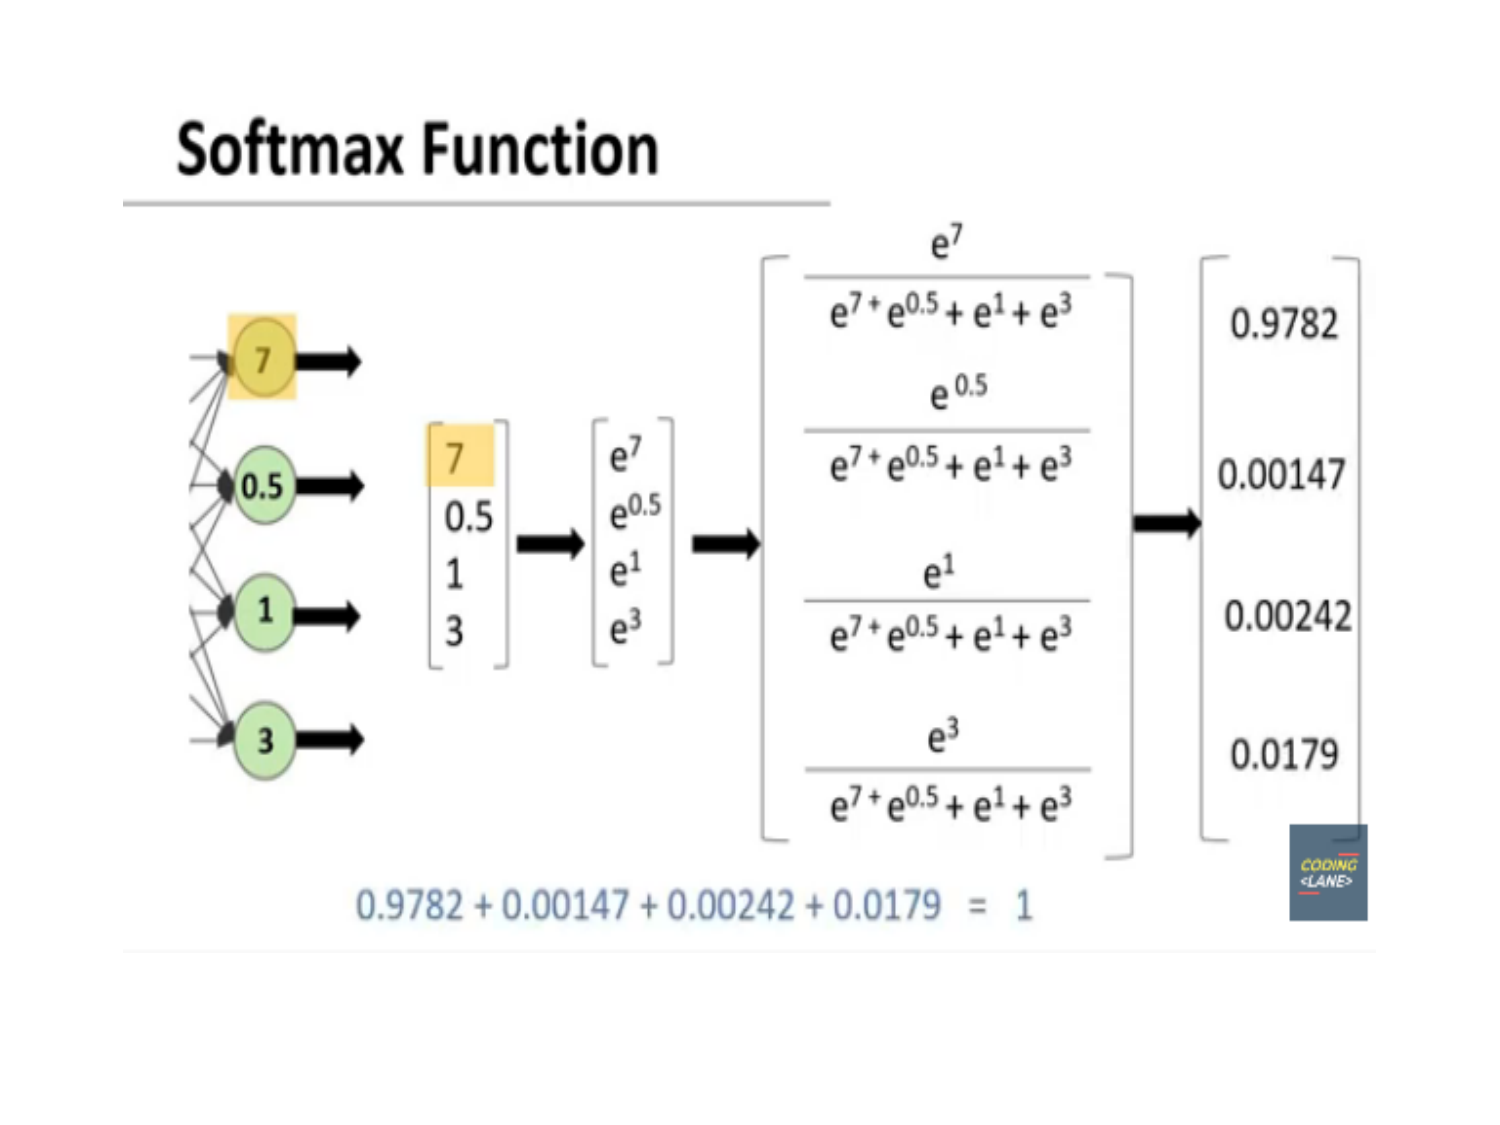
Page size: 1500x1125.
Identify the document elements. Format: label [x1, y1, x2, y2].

picture [123, 101, 1377, 953]
